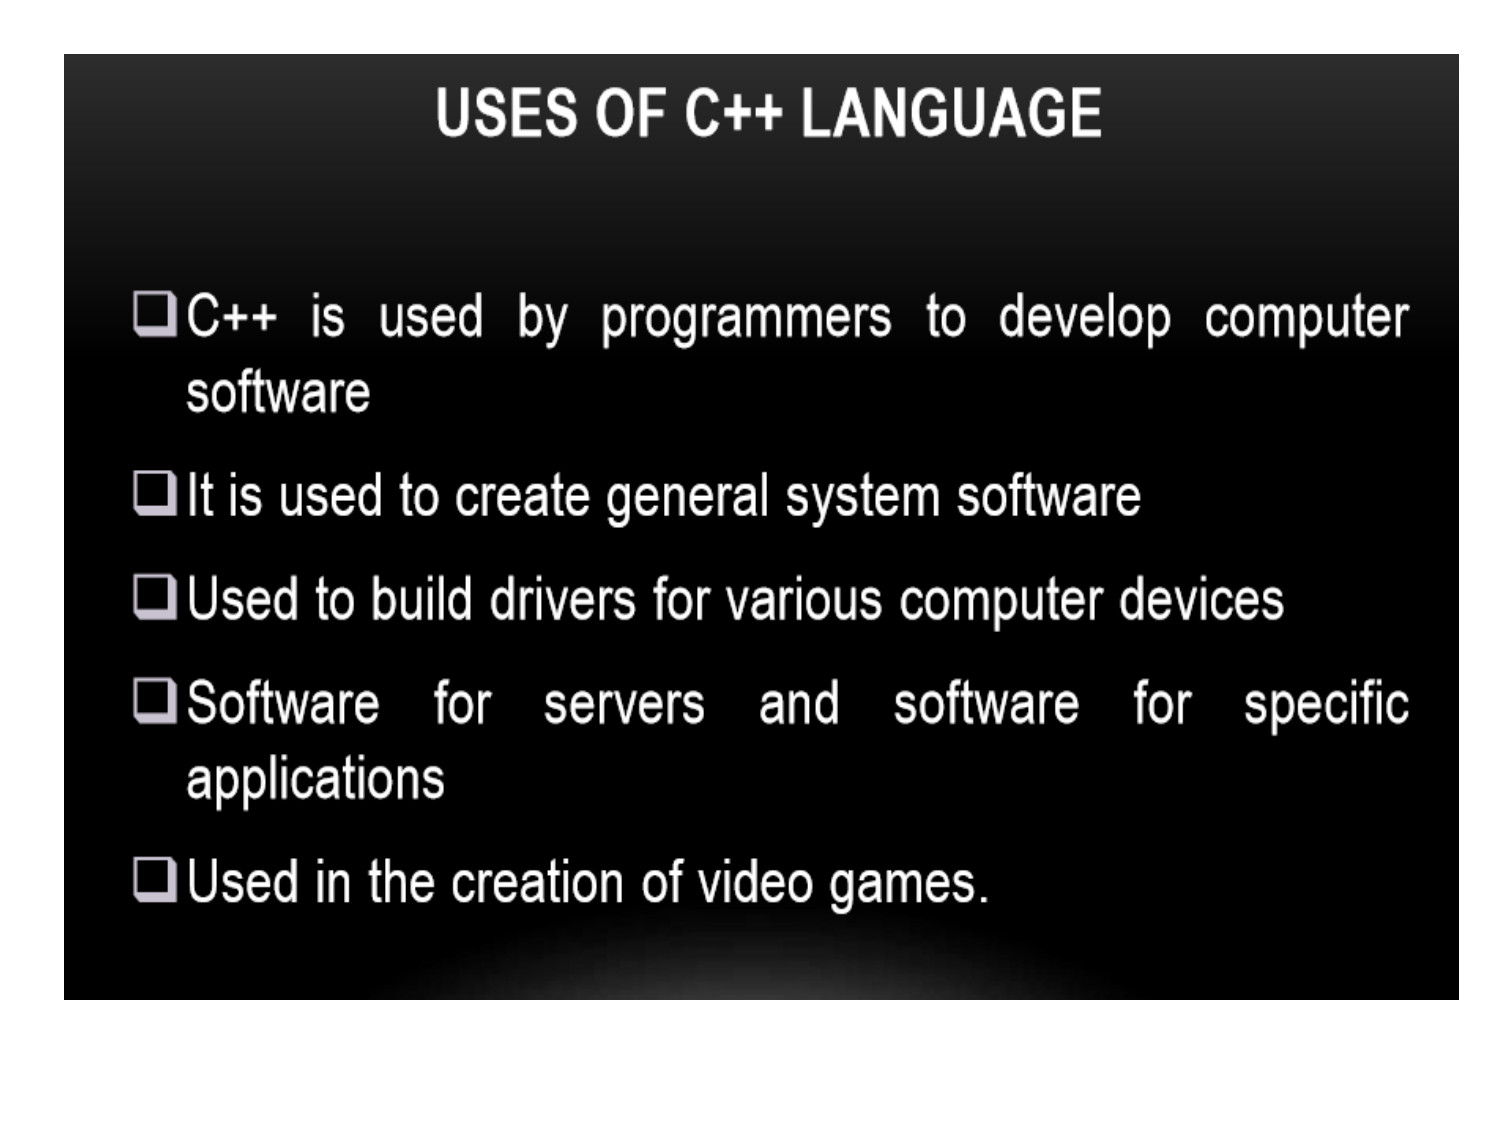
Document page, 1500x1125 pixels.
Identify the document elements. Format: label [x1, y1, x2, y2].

list [64, 54, 1459, 1000]
